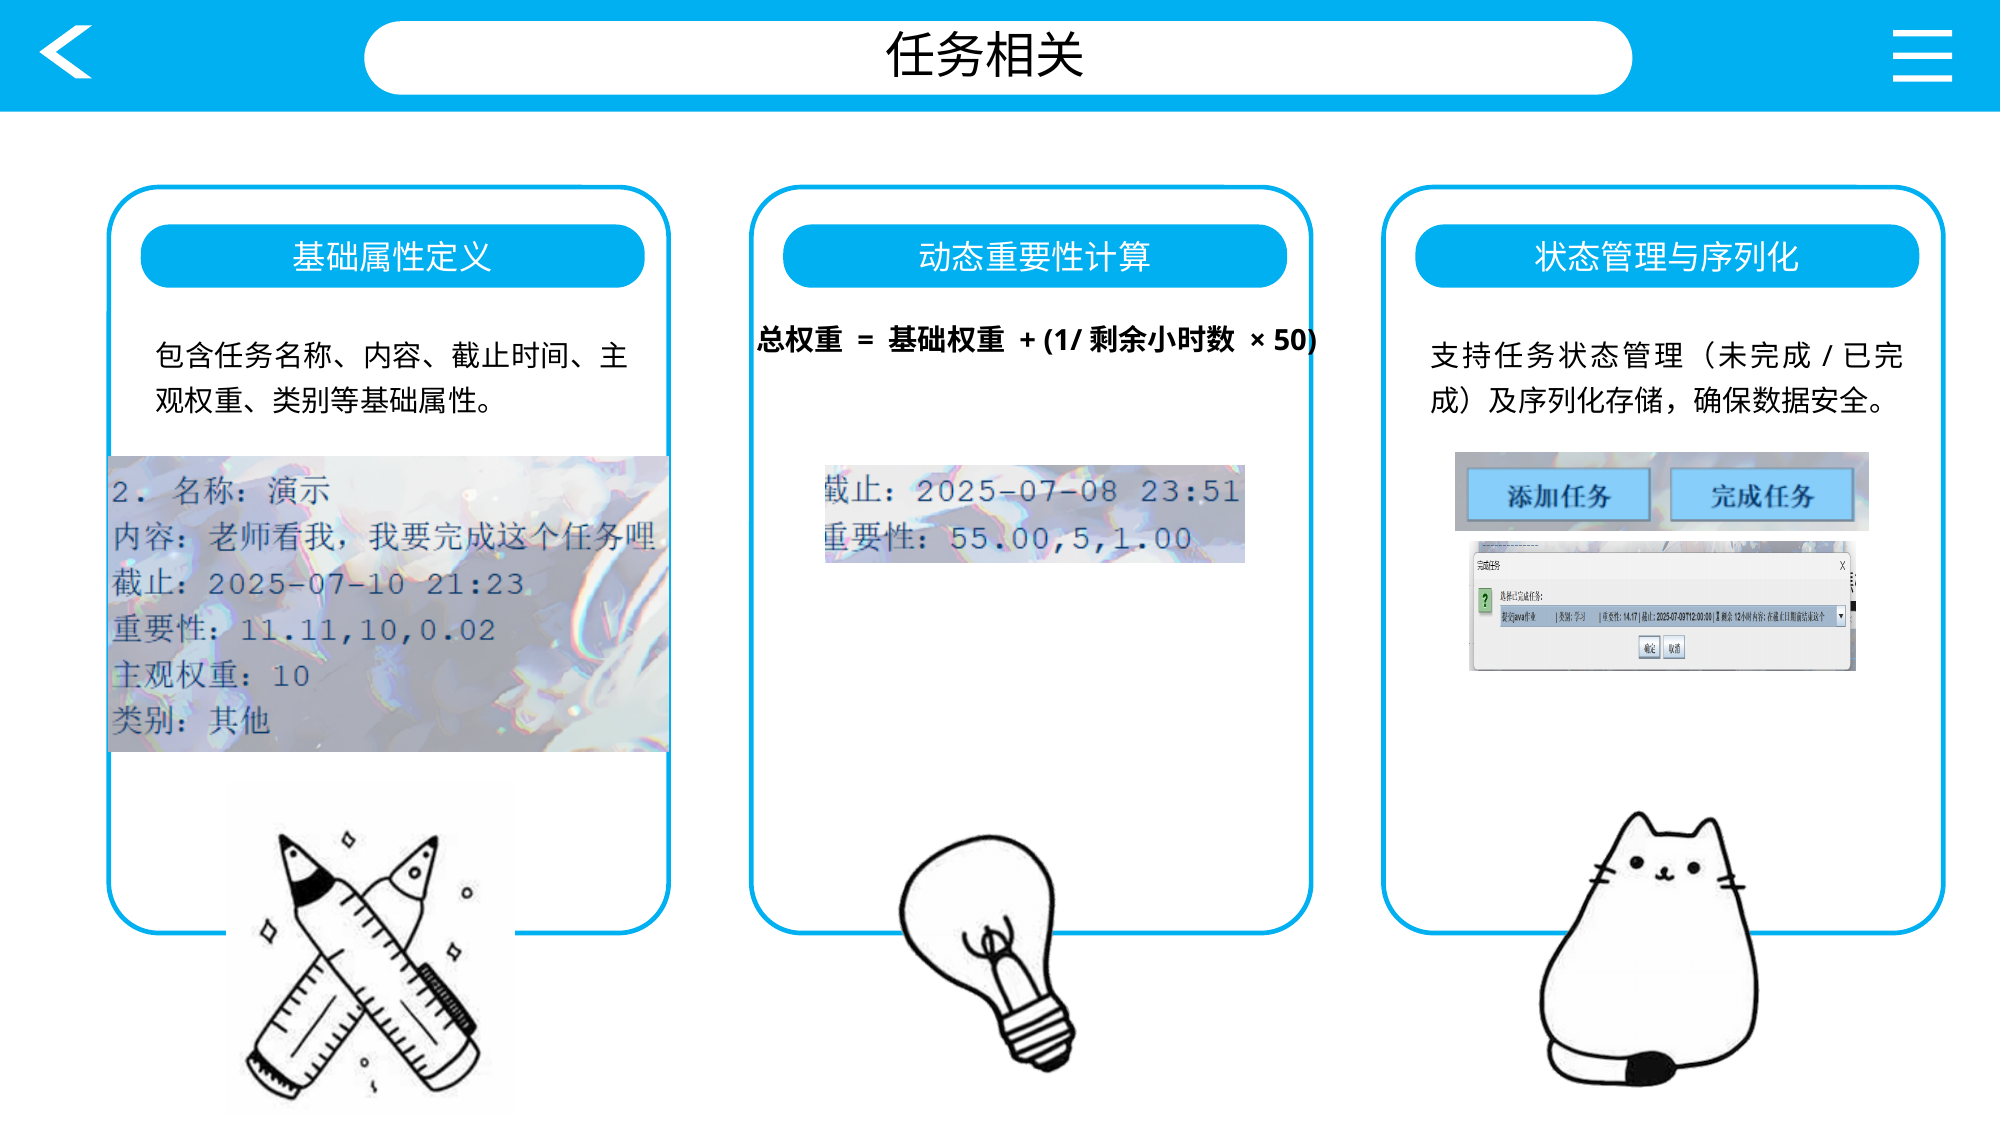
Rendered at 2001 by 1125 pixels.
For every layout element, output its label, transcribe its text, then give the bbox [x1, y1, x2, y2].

text_box 支持任务状态管理（未完成/已完成）及序列化存储，确保数据安全。 [1415, 319, 1920, 696]
text_box 动态重要性计算 [783, 224, 1287, 288]
picture [825, 465, 1245, 563]
picture [1455, 452, 1870, 531]
picture [226, 782, 515, 1115]
text_box [364, 21, 1633, 95]
picture [876, 810, 1123, 1109]
picture [109, 456, 668, 752]
text_box [39, 25, 93, 79]
text_box 状态管理与序列化 [1415, 224, 1920, 288]
text_box 包含任务名称、内容、截止时间、主观权重、类别等基础属性。 [140, 319, 645, 456]
text_box 总权重 = 基础权重 + (1/剩余小时数 × 50) [741, 303, 1374, 680]
picture [1535, 810, 1760, 1088]
text_box [1383, 187, 1944, 933]
text_box [108, 752, 669, 933]
text_box [751, 187, 1312, 303]
text_box 任务相关 [370, 16, 1601, 91]
picture [1469, 541, 1856, 671]
text_box [751, 680, 1312, 933]
text_box [108, 187, 669, 456]
text_box [0, 0, 2000, 112]
text_box 基础属性定义 [140, 224, 645, 288]
